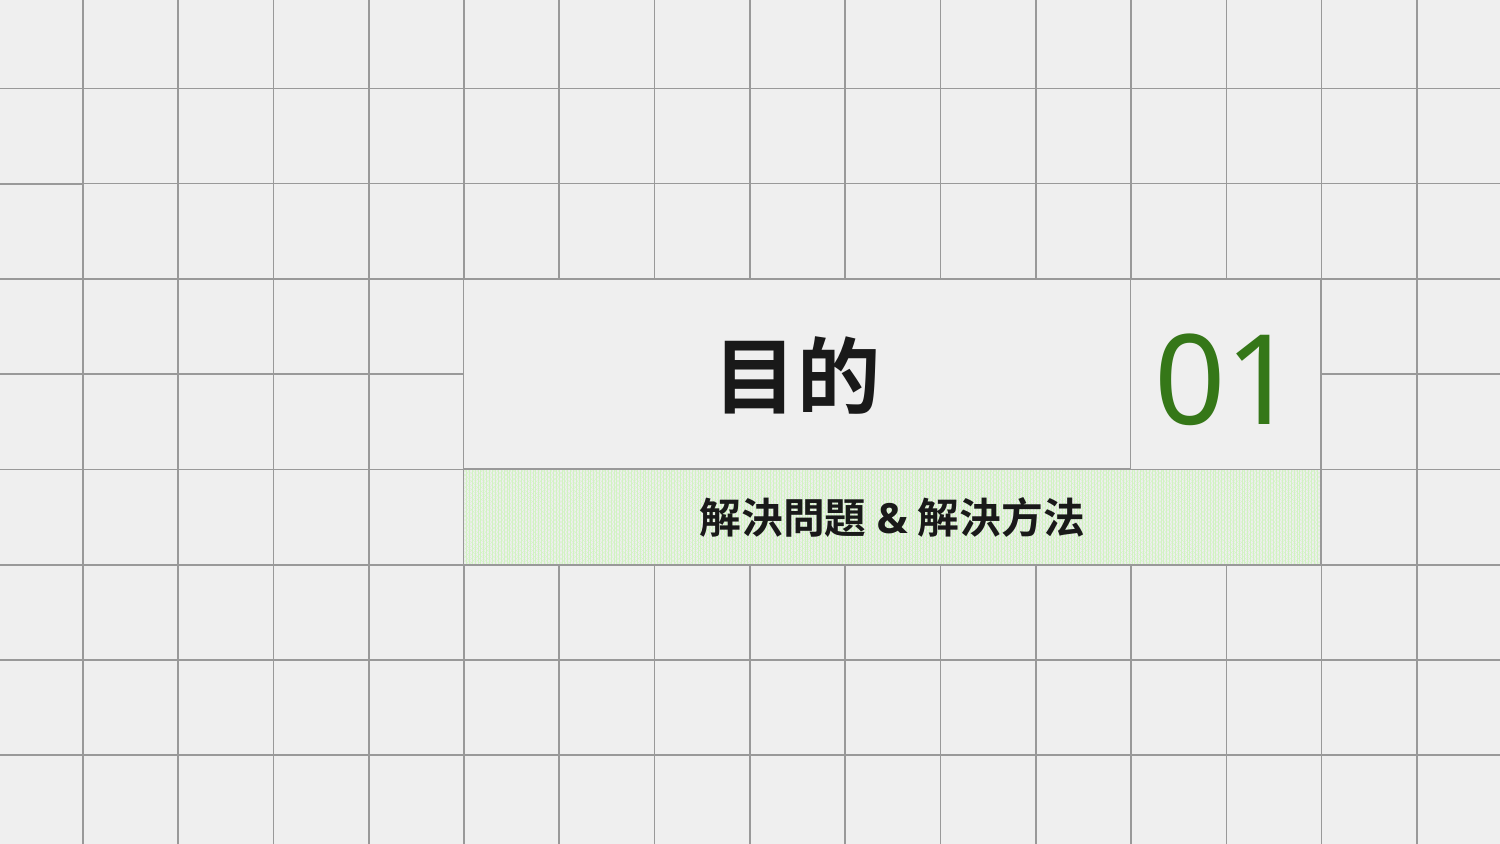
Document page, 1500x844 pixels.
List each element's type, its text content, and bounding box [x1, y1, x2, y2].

title 目的 [463, 278, 1130, 468]
subtitle 解決問題&解決方法 [463, 468, 1322, 565]
title 01 [1130, 278, 1322, 470]
